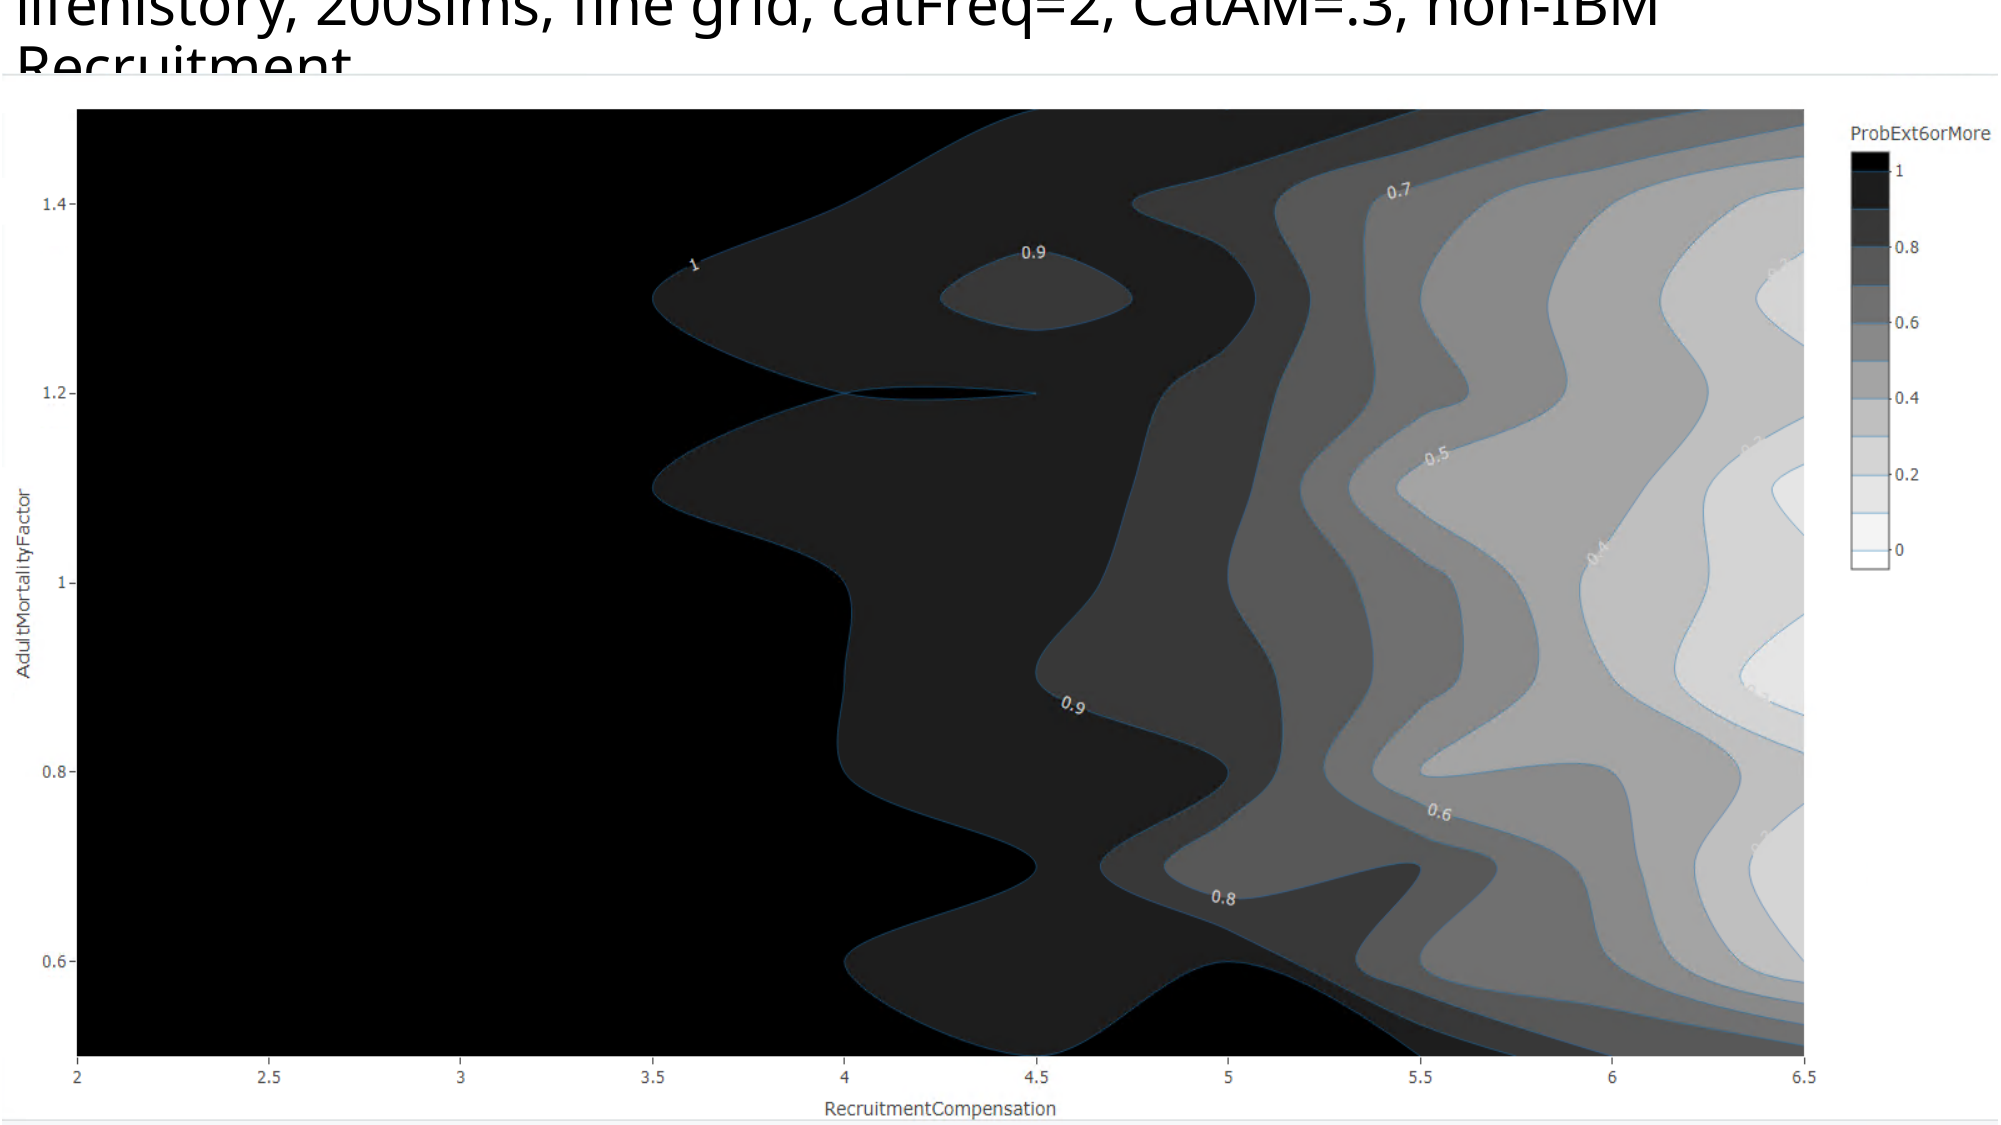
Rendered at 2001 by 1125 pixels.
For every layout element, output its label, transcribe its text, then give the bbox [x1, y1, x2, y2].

title lifehistory, 200sims, fine grid, catFreq=2, CatAM=.3, non-IBM Recruitment [0, 0, 2000, 78]
picture [2, 73, 1998, 1125]
